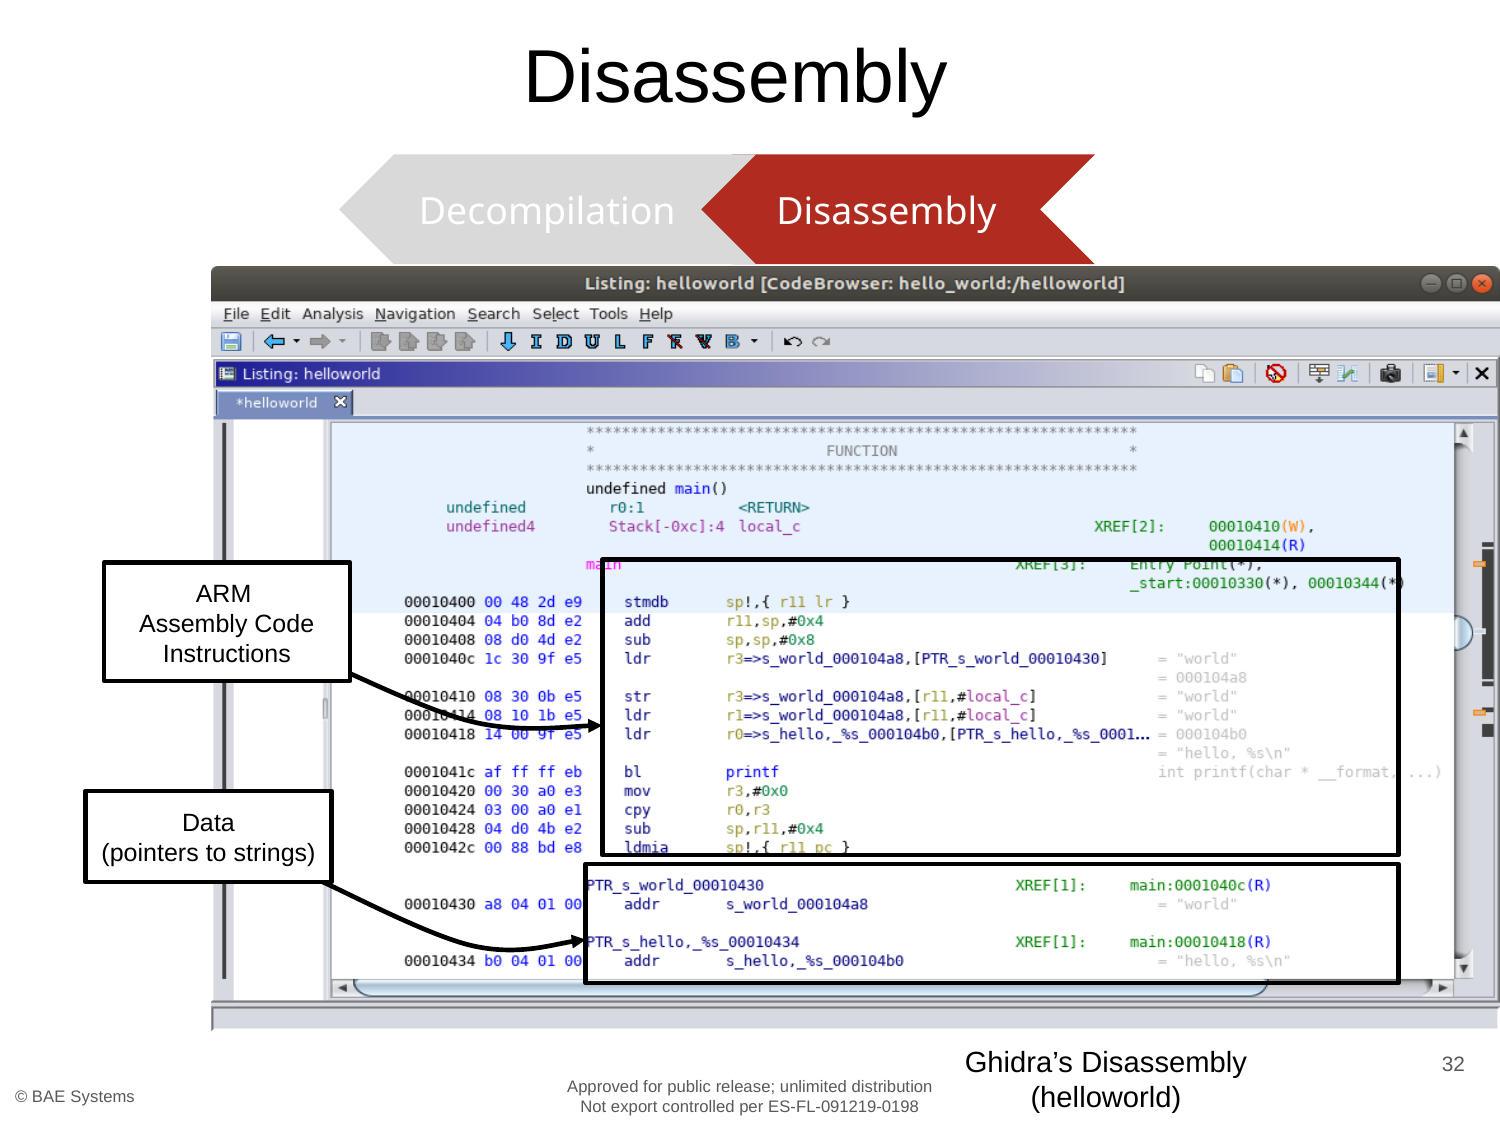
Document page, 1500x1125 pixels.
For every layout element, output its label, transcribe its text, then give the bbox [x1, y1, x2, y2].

text_box Decompilation [338, 154, 756, 265]
text_box Ghidra’s Disassembly (helloworld) [772, 1039, 1441, 1120]
picture [211, 266, 1500, 1032]
text_box Disassembly [702, 154, 1095, 265]
text_box Data (pointers to strings) [85, 791, 206, 883]
title Disassembly [37, 12, 1435, 138]
text_box ARM Assembly Code Instructions [104, 562, 206, 681]
slide_number 32 [1389, 1039, 1480, 1106]
